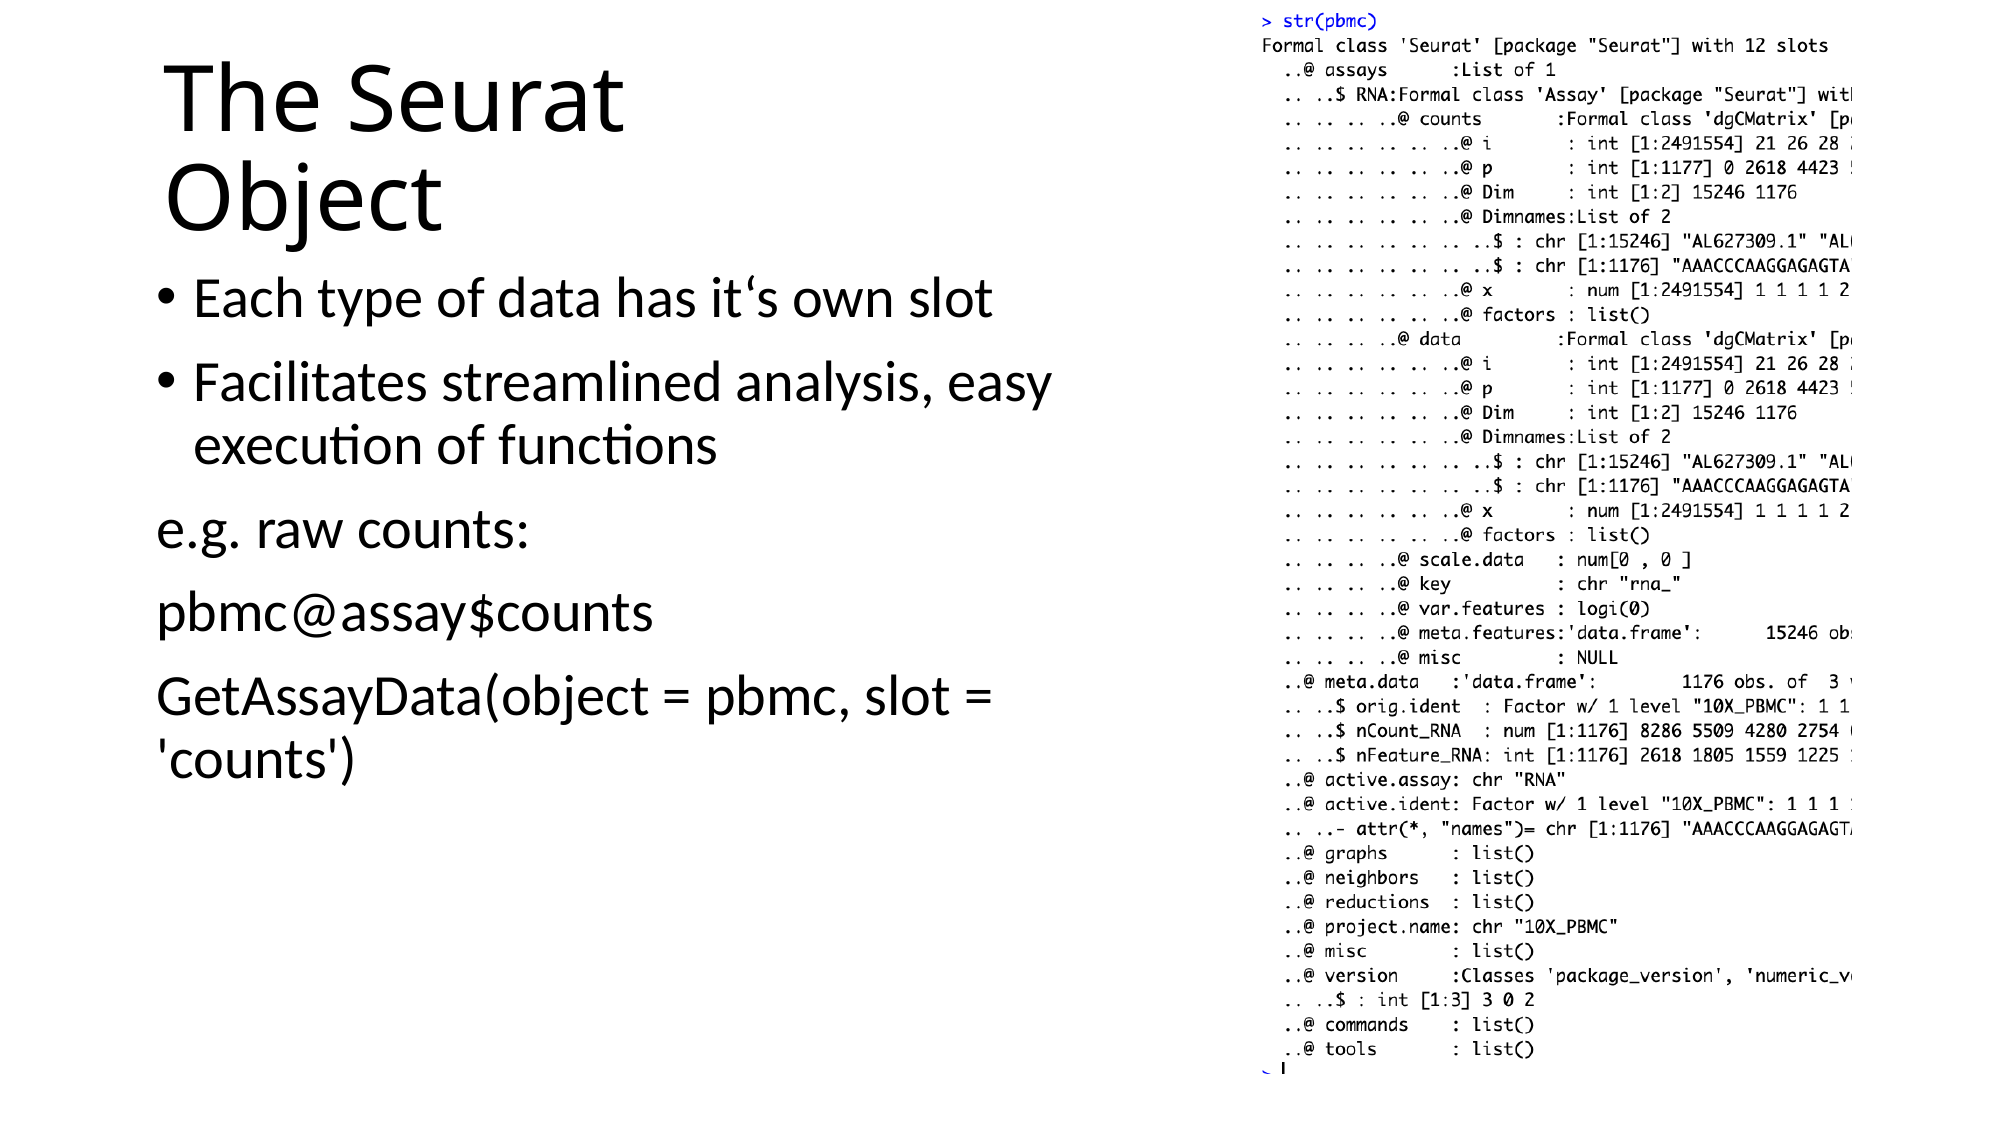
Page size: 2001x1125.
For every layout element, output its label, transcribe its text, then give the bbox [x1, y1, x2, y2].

title The Seurat Object [148, 42, 925, 259]
list Each type of data has it‘s own slot Facilitates streamlined analysis, easy execution of functions e.g. raw counts: pbmc@assay$counts GetAssayData(object = pbmc, slot = 'counts') [141, 259, 1152, 974]
picture [1257, 11, 1852, 1074]
